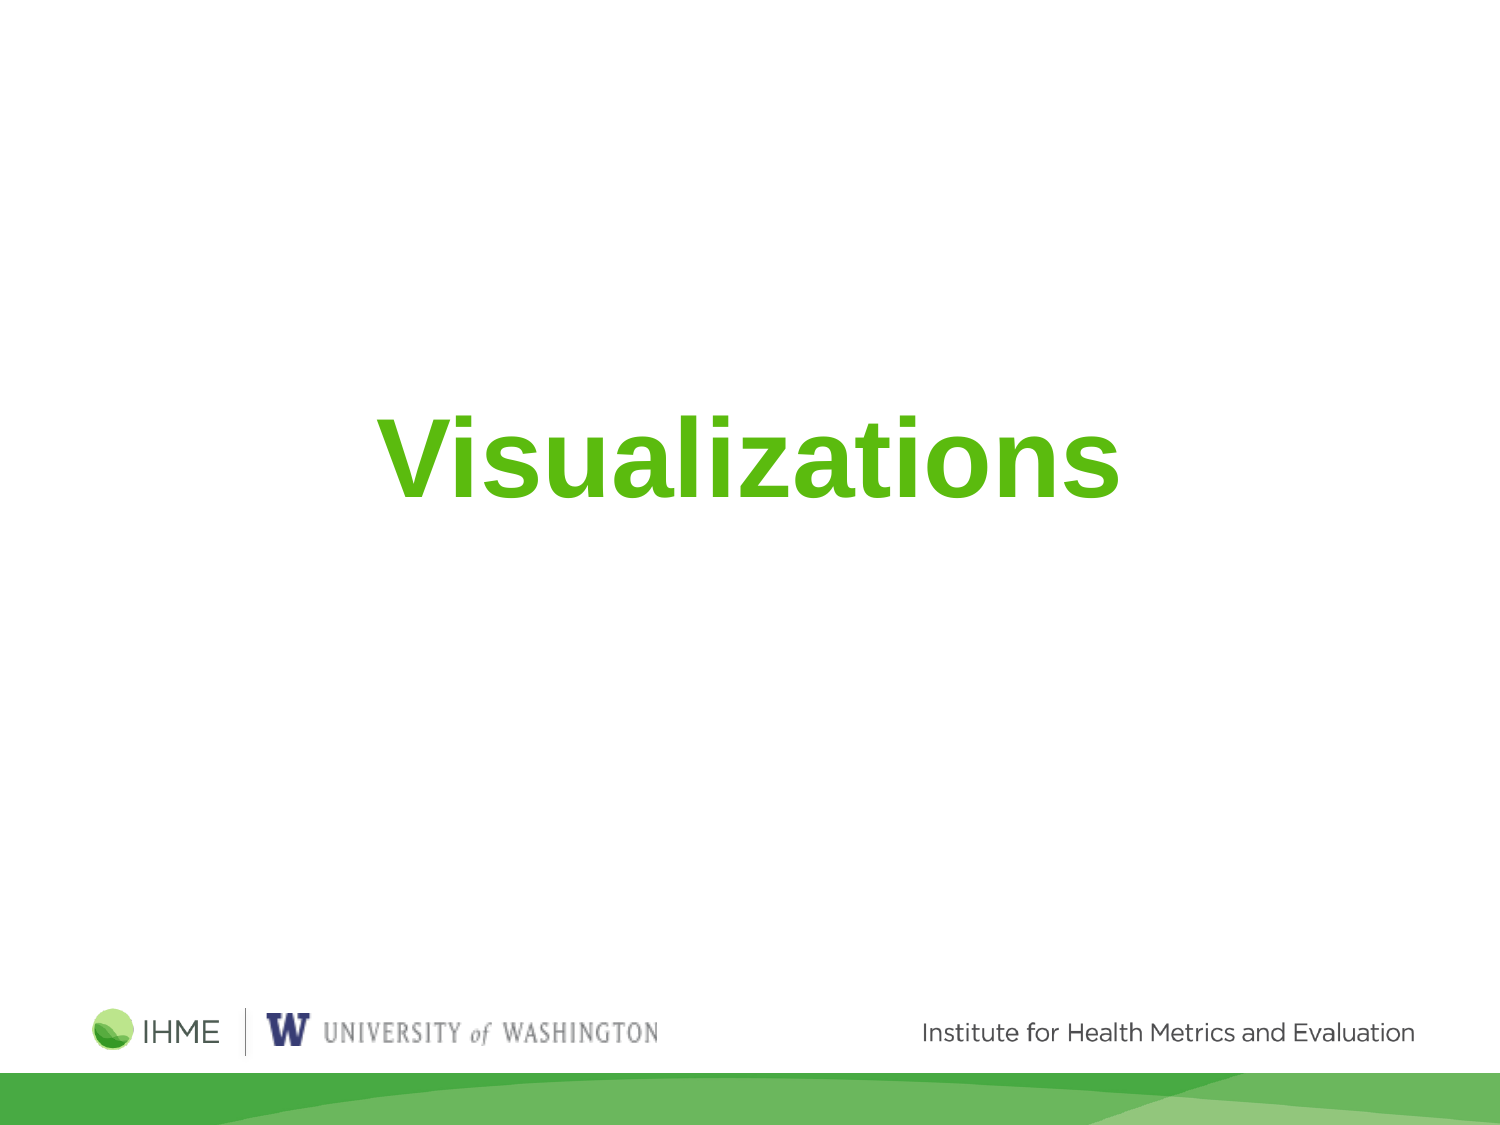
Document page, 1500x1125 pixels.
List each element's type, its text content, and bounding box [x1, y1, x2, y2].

title Visualizations [78, 377, 1422, 529]
picture [915, 1015, 1420, 1047]
picture [92, 1008, 219, 1050]
picture [0, 1073, 1500, 1125]
